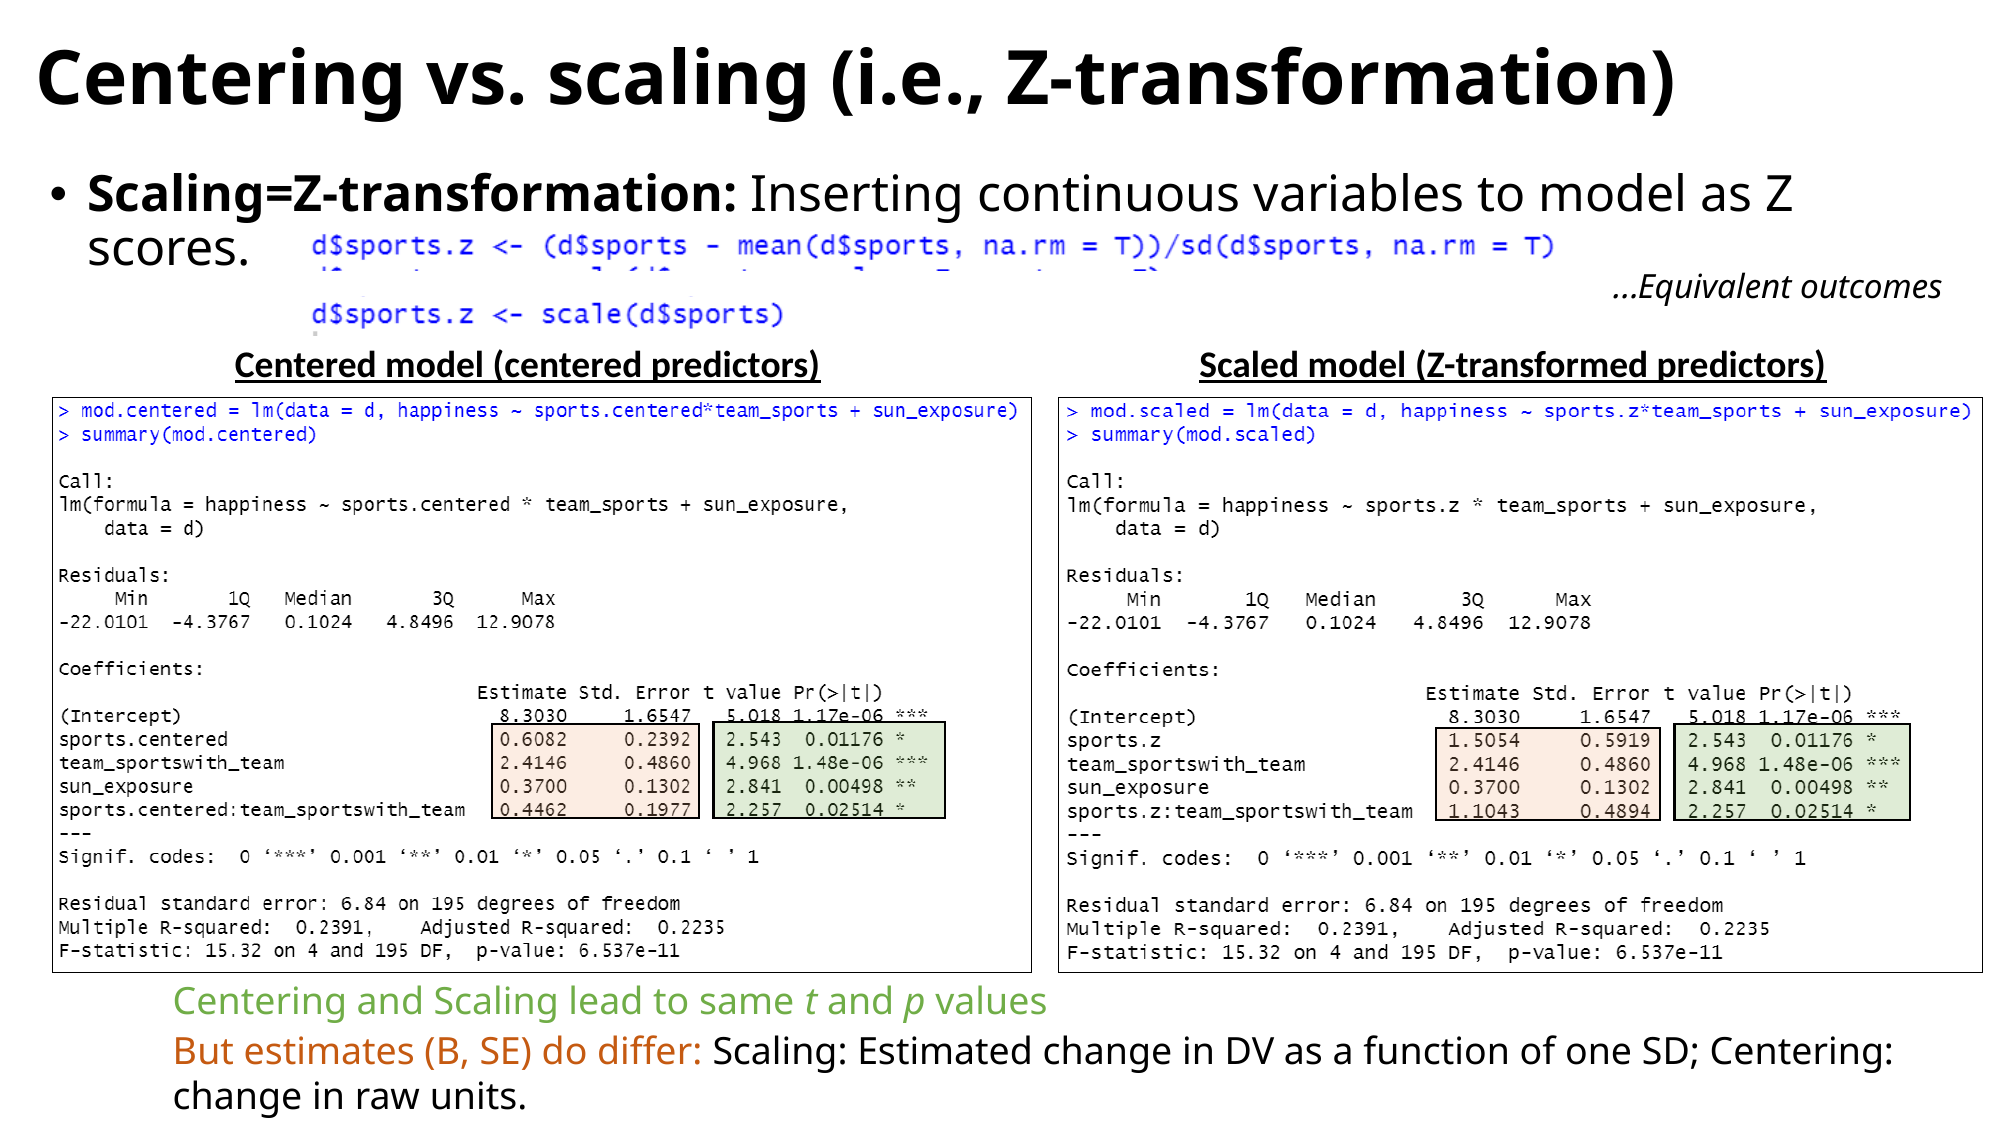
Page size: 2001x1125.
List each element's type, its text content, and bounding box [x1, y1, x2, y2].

picture [1058, 397, 1983, 973]
text_box Scaled model (Z-transformed predictors) [1184, 332, 1844, 393]
list Scaling=Z-transformation: Inserting continuous variables to model as Z scores. [34, 161, 1966, 1069]
picture [307, 296, 1583, 336]
text_box Equivalent outcomes… [1596, 257, 1958, 313]
text_box Centered model (centered predictors) [220, 332, 849, 393]
picture [52, 397, 1032, 973]
text_box But estimates (B, SE) do differ: Scaling: Estimated change in DV as a function of one SD; Centering: change in raw units. [157, 1019, 1946, 1125]
title Centering vs. scaling (i.e., Z-transformation) [20, 0, 1871, 162]
text_box Centering and Scaling lead to same t and p values [157, 969, 1946, 1019]
picture [307, 232, 1583, 271]
